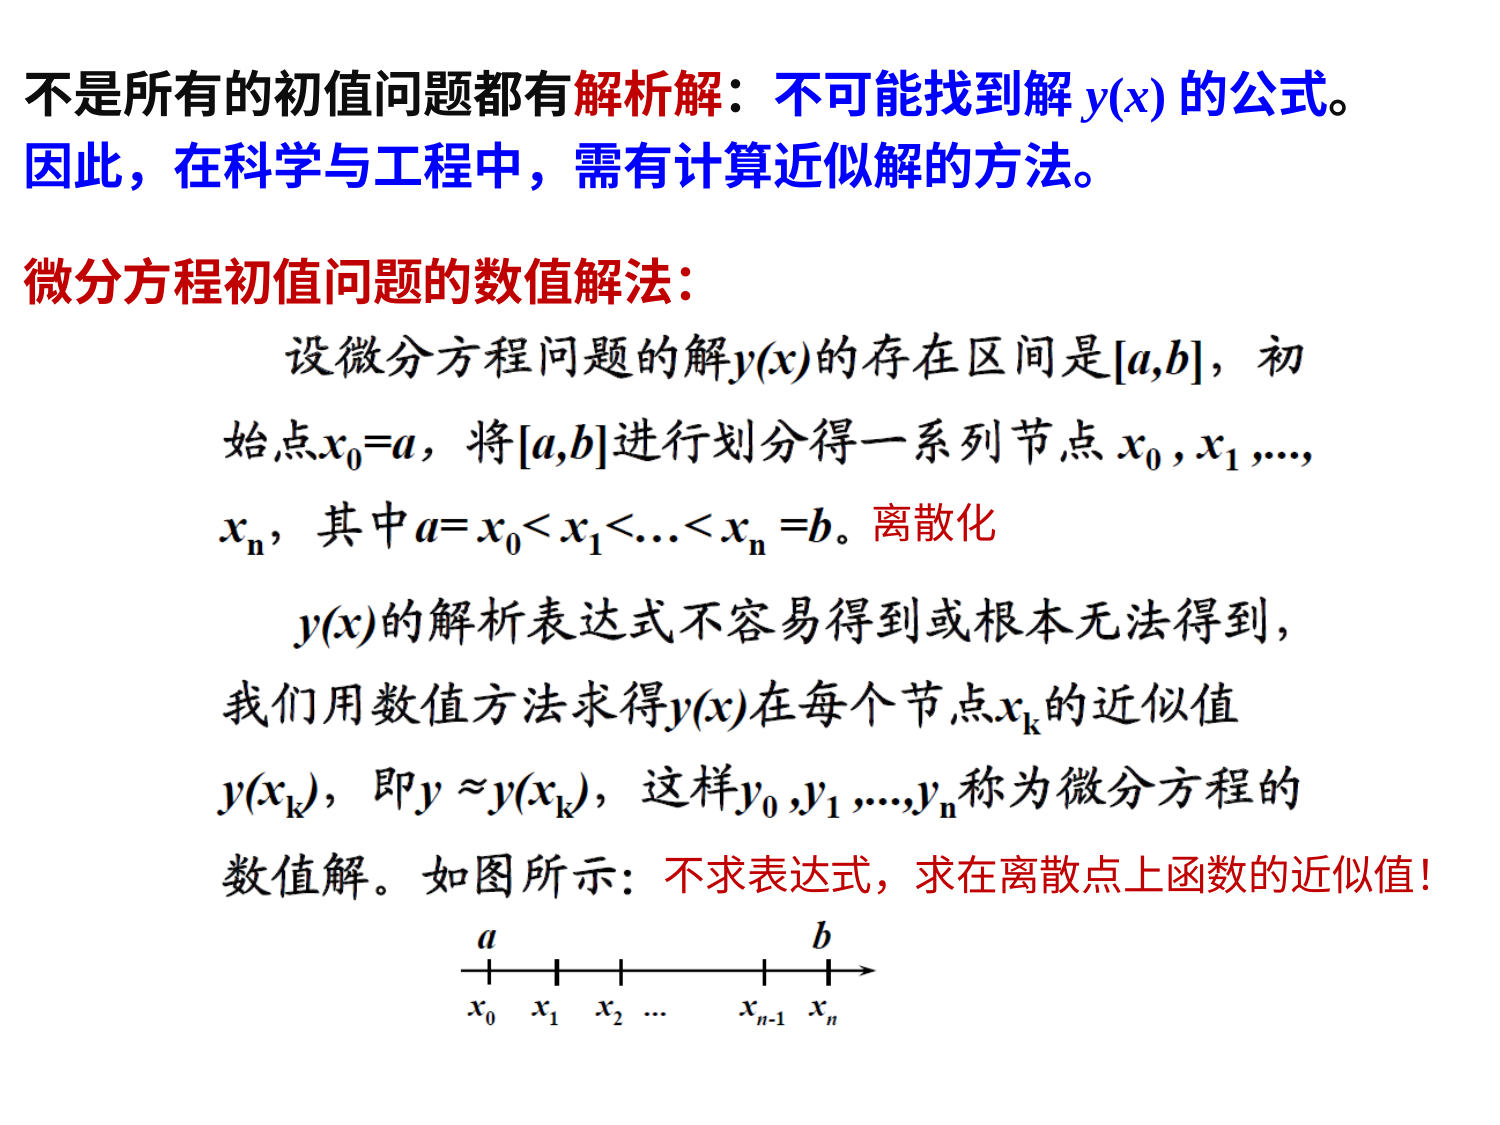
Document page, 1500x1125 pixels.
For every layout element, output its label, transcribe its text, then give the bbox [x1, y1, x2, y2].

picture [209, 328, 1320, 1031]
text_box 微分方程初值问题的数值解法： [8, 243, 774, 319]
text_box 不求表达式，求在离散点上函数的近似值！ [1320, 841, 1473, 907]
text_box 不是所有的初值问题都有解析解：不可能找到解y(x)的公式。 因此，在科学与工程中，需有计算近似解的方法。 [8, 42, 1492, 202]
